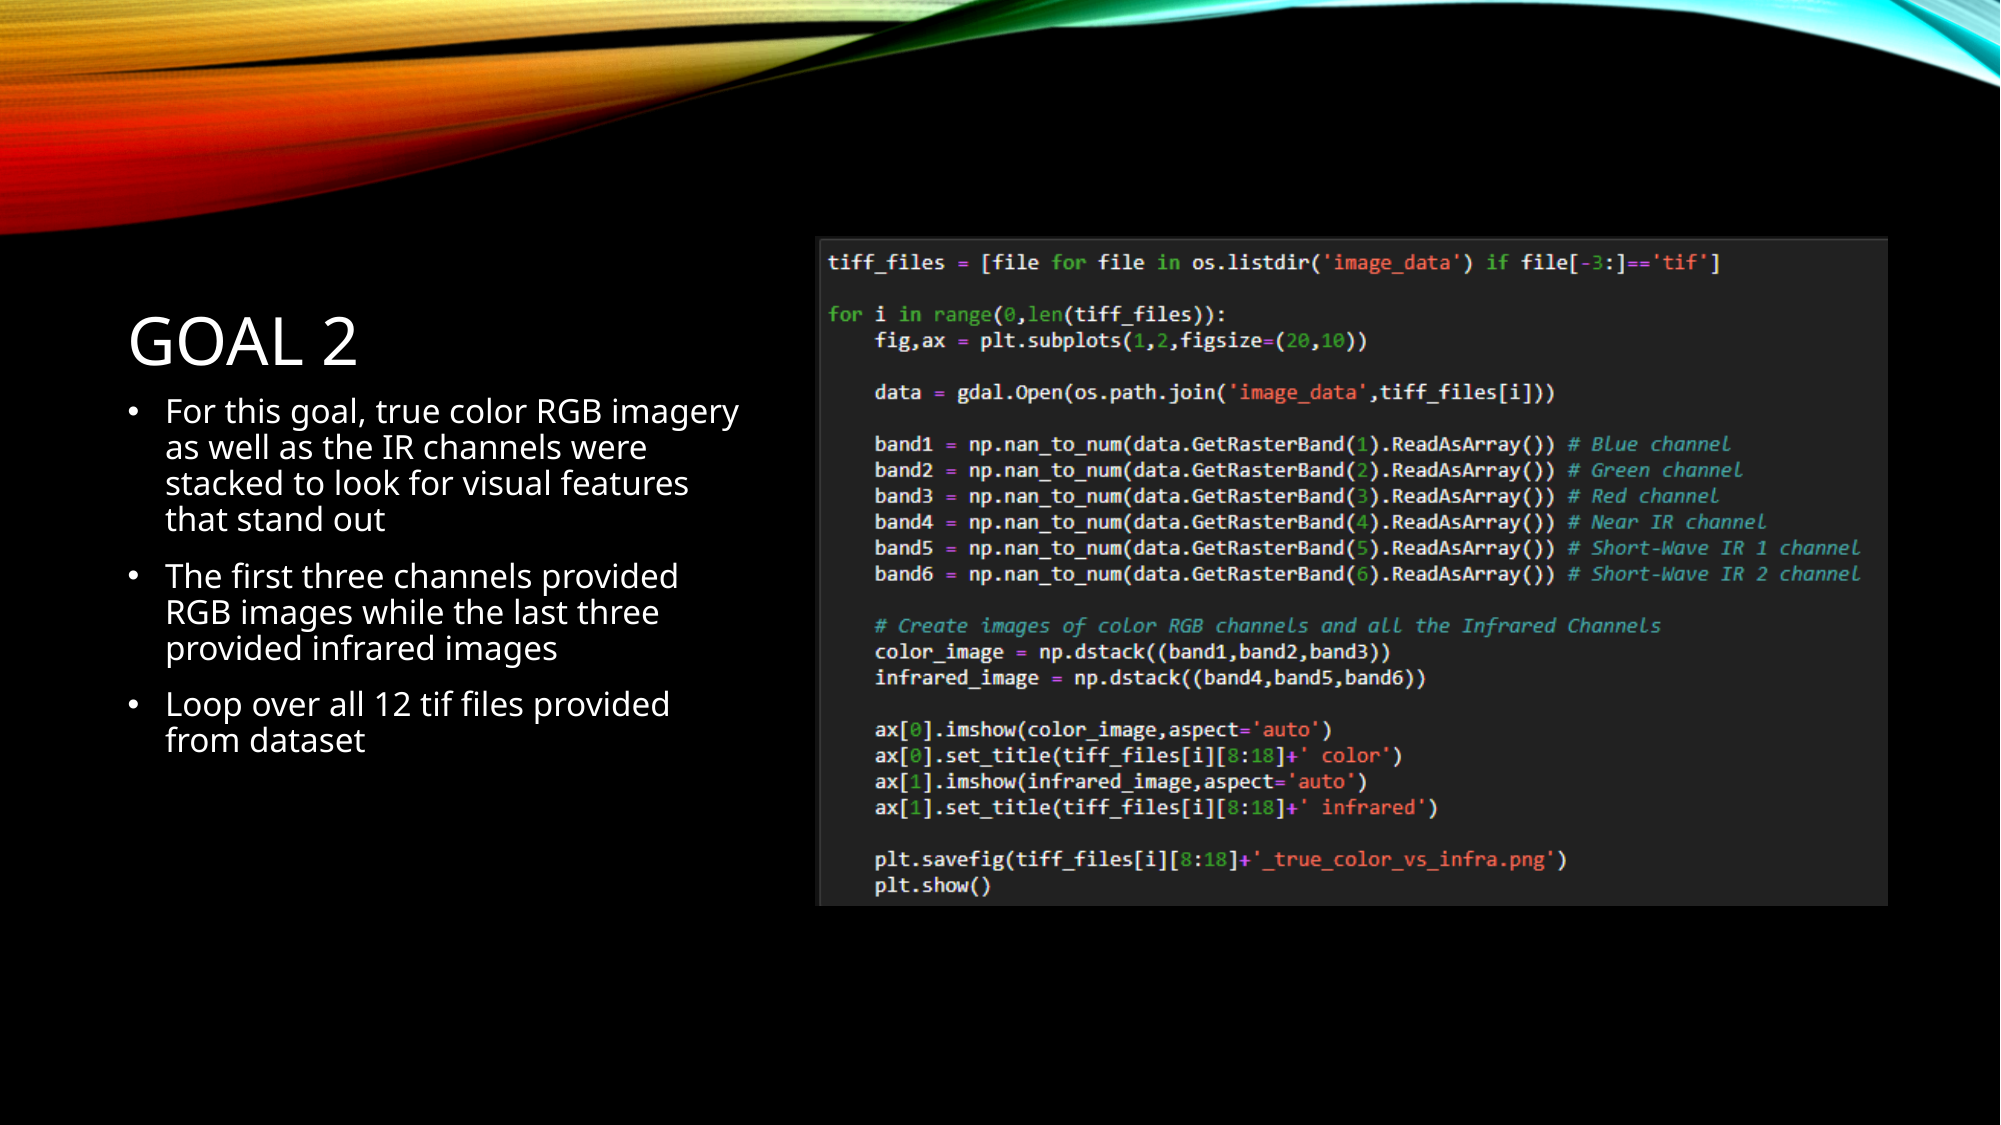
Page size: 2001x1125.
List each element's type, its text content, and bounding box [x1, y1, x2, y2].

picture [0, 0, 2000, 907]
list For this goal, true color RGB imagery as well as the IR channels were stacked to look for visual features that stand out The first three channels provided RGB images while the last three provided infrared images Loop over all 12 tif files provided from dataset [112, 387, 765, 1021]
text_box [0, 237, 2000, 1125]
title Goal 2 [112, 237, 765, 387]
